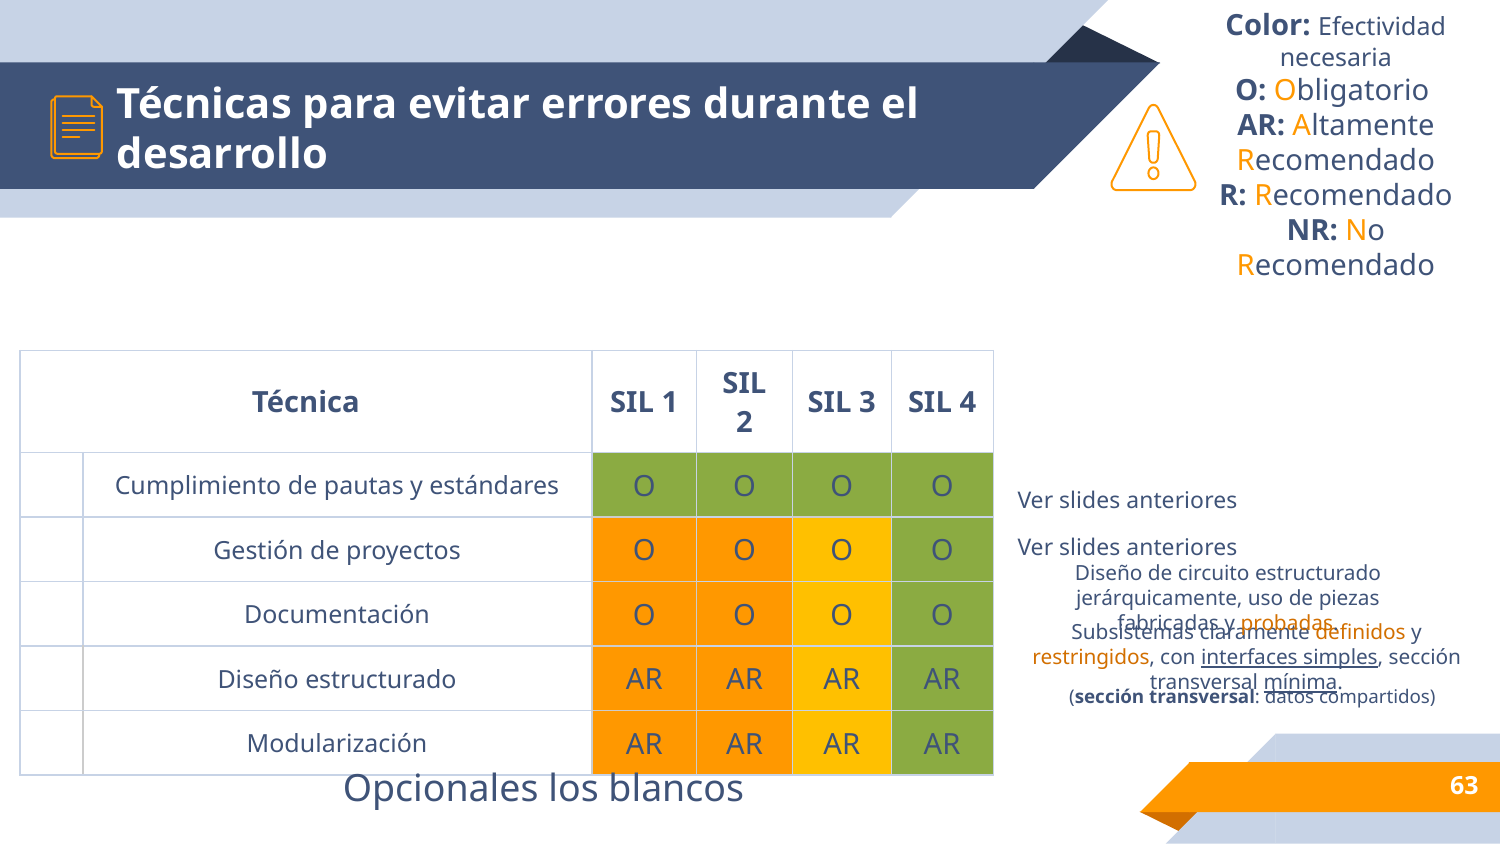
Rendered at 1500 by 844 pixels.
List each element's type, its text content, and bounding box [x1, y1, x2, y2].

table_cell AR [593, 647, 696, 710]
table_cell O [892, 582, 993, 645]
table_cell O [593, 518, 696, 581]
table_cell Gestión de proyectos [84, 518, 591, 581]
table_cell Diseño estructurado [84, 647, 591, 710]
table_cell O [793, 582, 891, 645]
table_cell O [892, 518, 993, 581]
table_cell O [593, 582, 696, 645]
table_cell O [892, 453, 993, 516]
table_cell AR [892, 711, 993, 774]
table_cell Modularización [84, 711, 591, 774]
table_cell O [593, 453, 696, 516]
table_cell AR [697, 647, 792, 710]
table_cell AR [892, 647, 993, 710]
table_header SIL 1 [593, 351, 696, 452]
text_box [50, 96, 103, 159]
table_cell AR [793, 647, 891, 710]
table_cell O [697, 582, 792, 645]
table_cell [21, 711, 82, 774]
subtitle Subsistemas claramente definidos y restringidos, con interfaces simples, sección transversal mínima. [993, 630, 1500, 683]
subtitle Ver slides anteriores [993, 503, 1262, 589]
table_cell Cumplimiento de pautas y estándares [84, 453, 591, 516]
table_cell AR [793, 711, 891, 774]
table_cell [21, 582, 82, 645]
subtitle Diseño de circuito estructurado jerárquicamente, uso de piezas fabricadas y probadas. [1011, 563, 1445, 631]
subtitle Color: Efectividad necesaria O: Obligatorio AR: Altamente Recomendado R: Recomendado NR: No Recomendado [1172, 64, 1500, 256]
table_cell O [697, 453, 792, 516]
table_cell [21, 518, 82, 581]
table_cell O [793, 453, 891, 516]
table_header SIL 3 [793, 351, 891, 452]
table_header SIL 2 [697, 351, 792, 452]
table_cell O [697, 518, 792, 581]
subtitle Opcionales los blancos [207, 753, 881, 820]
table_cell [21, 453, 82, 516]
subtitle Ver slides anteriores [993, 457, 1262, 503]
subtitle (sección transversal: datos compartidos) [1022, 683, 1483, 729]
table_cell Documentación [84, 582, 591, 645]
title Técnicas para evitar errores durante el desarrollo [101, 64, 1066, 190]
table_header Técnica [21, 351, 591, 452]
slide_number ‹#› [1249, 760, 1494, 813]
table_cell O [793, 518, 891, 581]
table_cell AR [593, 711, 696, 753]
table_header SIL 4 [892, 351, 993, 452]
table_cell [21, 647, 82, 710]
table_cell AR [697, 711, 792, 753]
